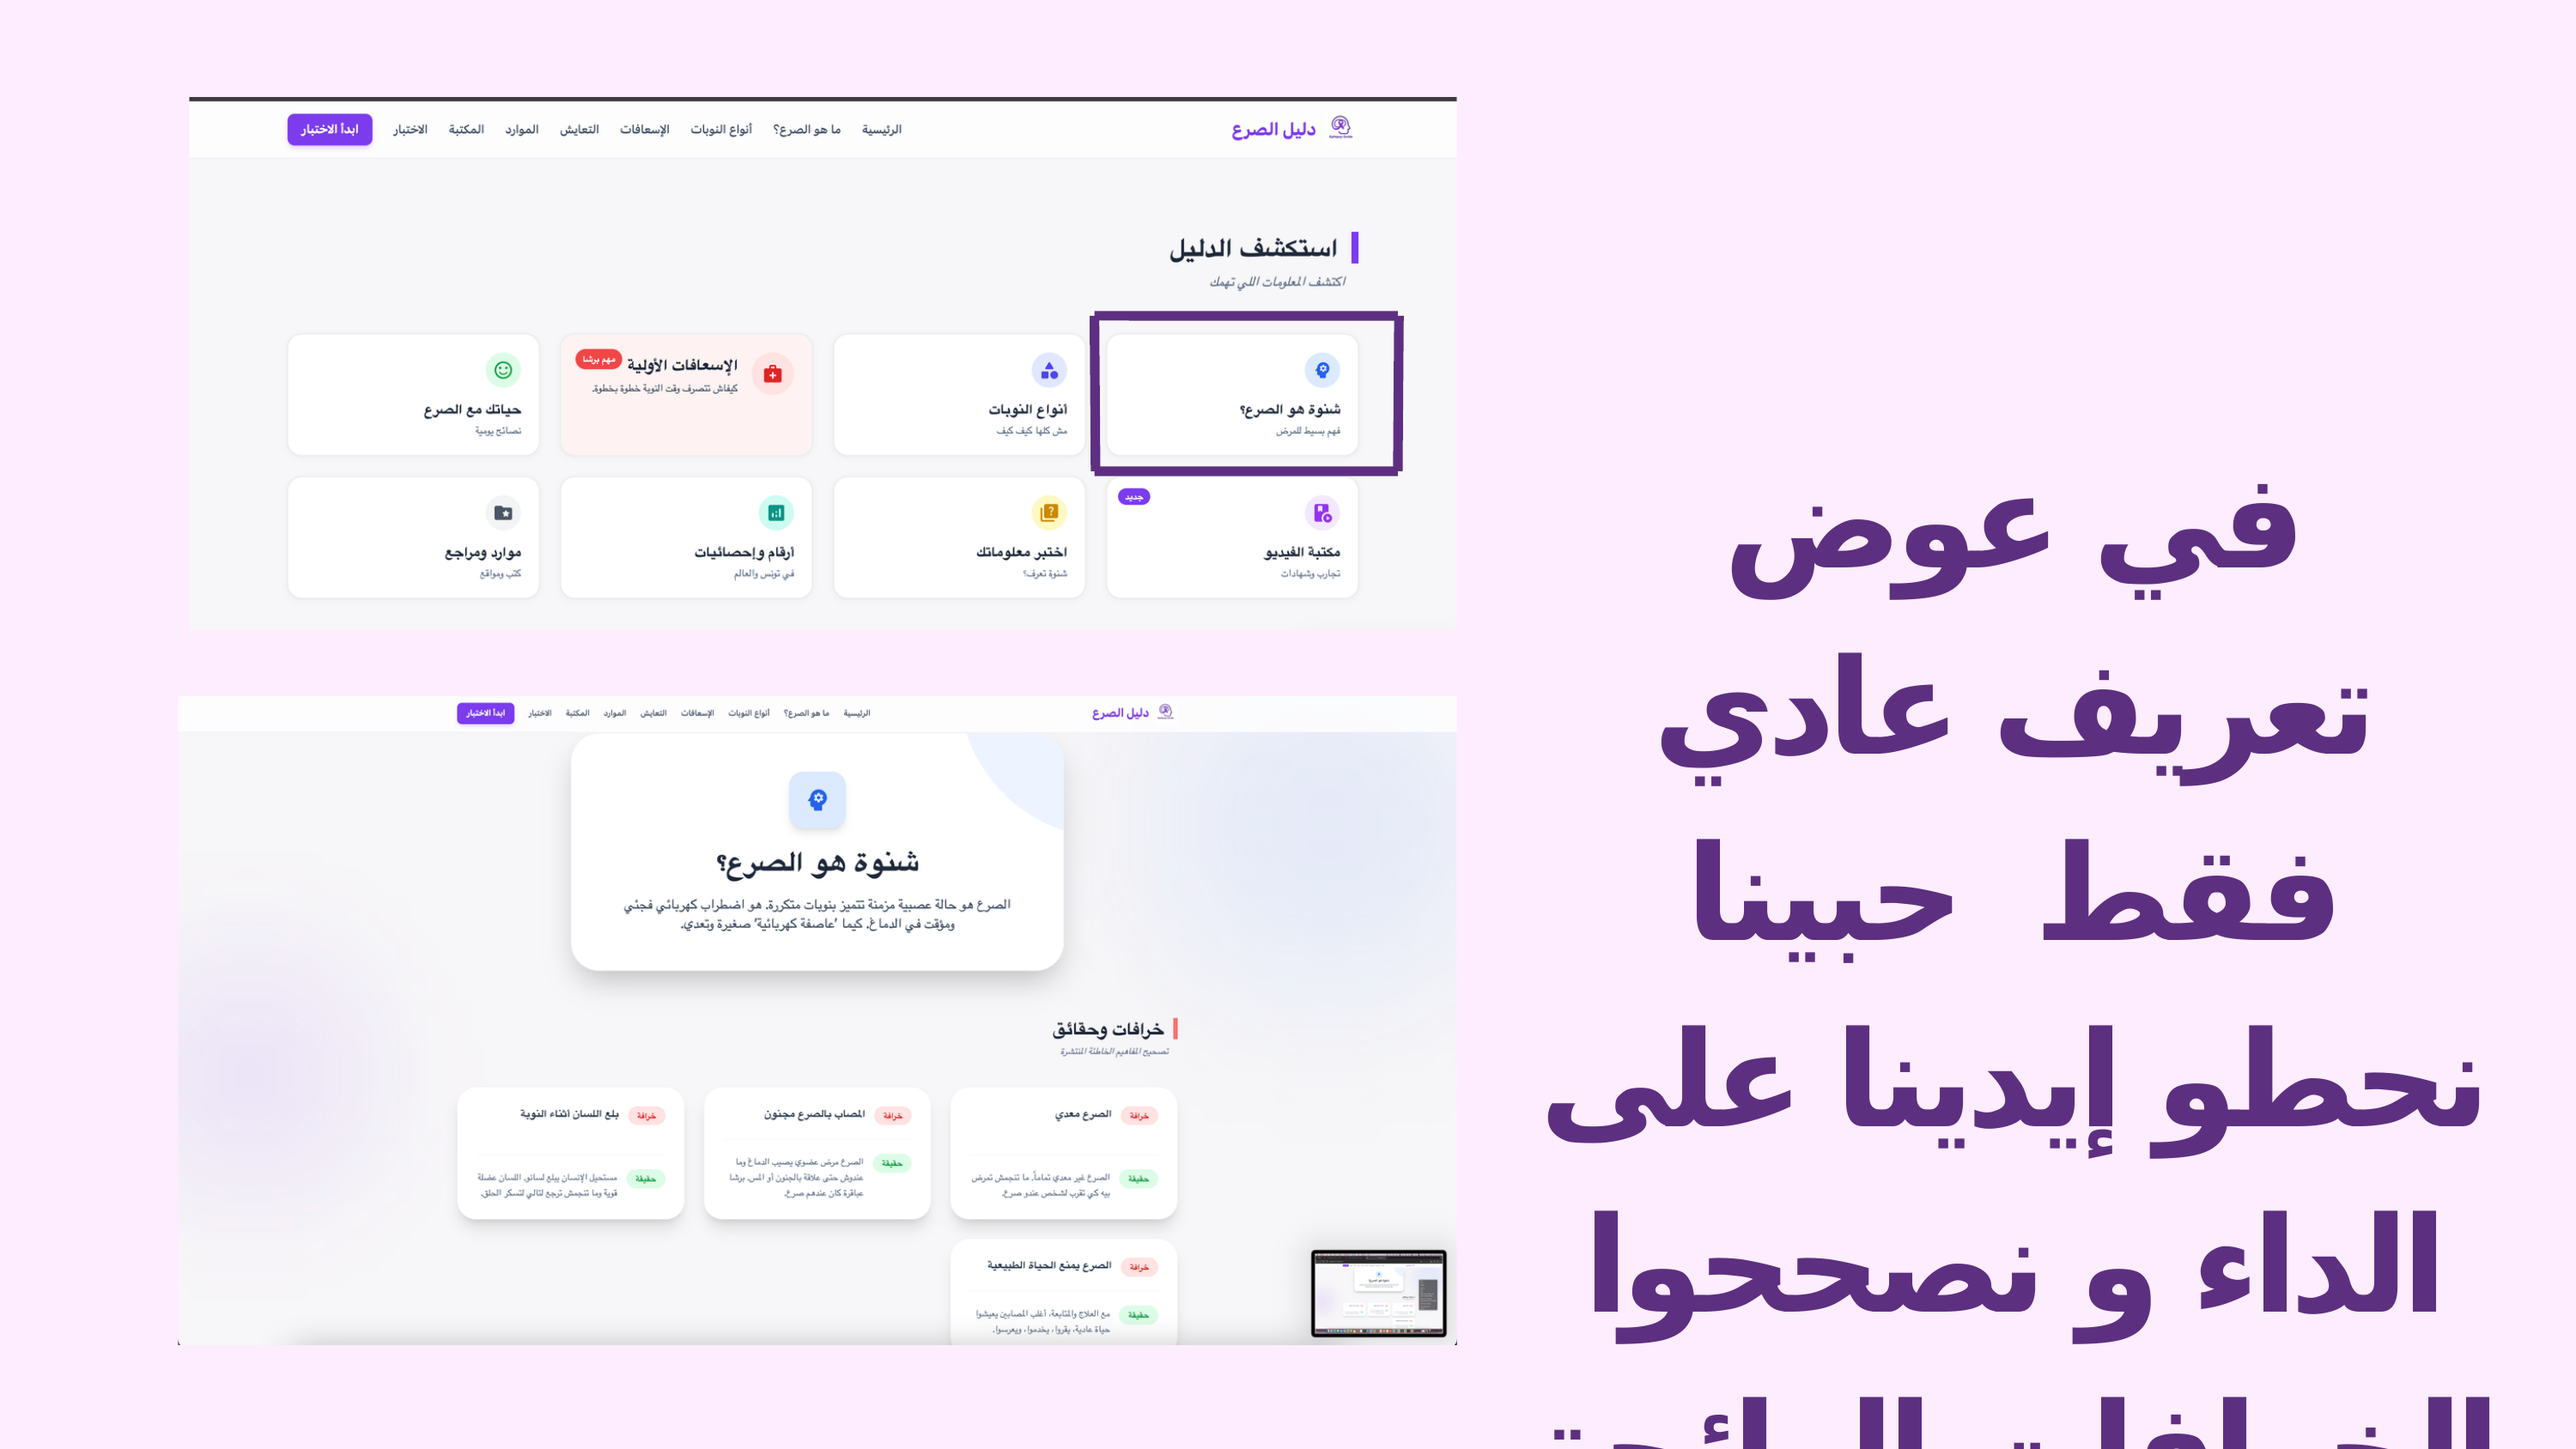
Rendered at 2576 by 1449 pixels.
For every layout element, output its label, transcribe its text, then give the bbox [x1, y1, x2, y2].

text_box في عوض تعريف عادي فقط حبينا نحطو إيدينا على الداء و نصححوا الخرافات الرائجة [1524, 409, 2514, 1449]
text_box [189, 97, 1457, 630]
text_box [178, 696, 1457, 1345]
